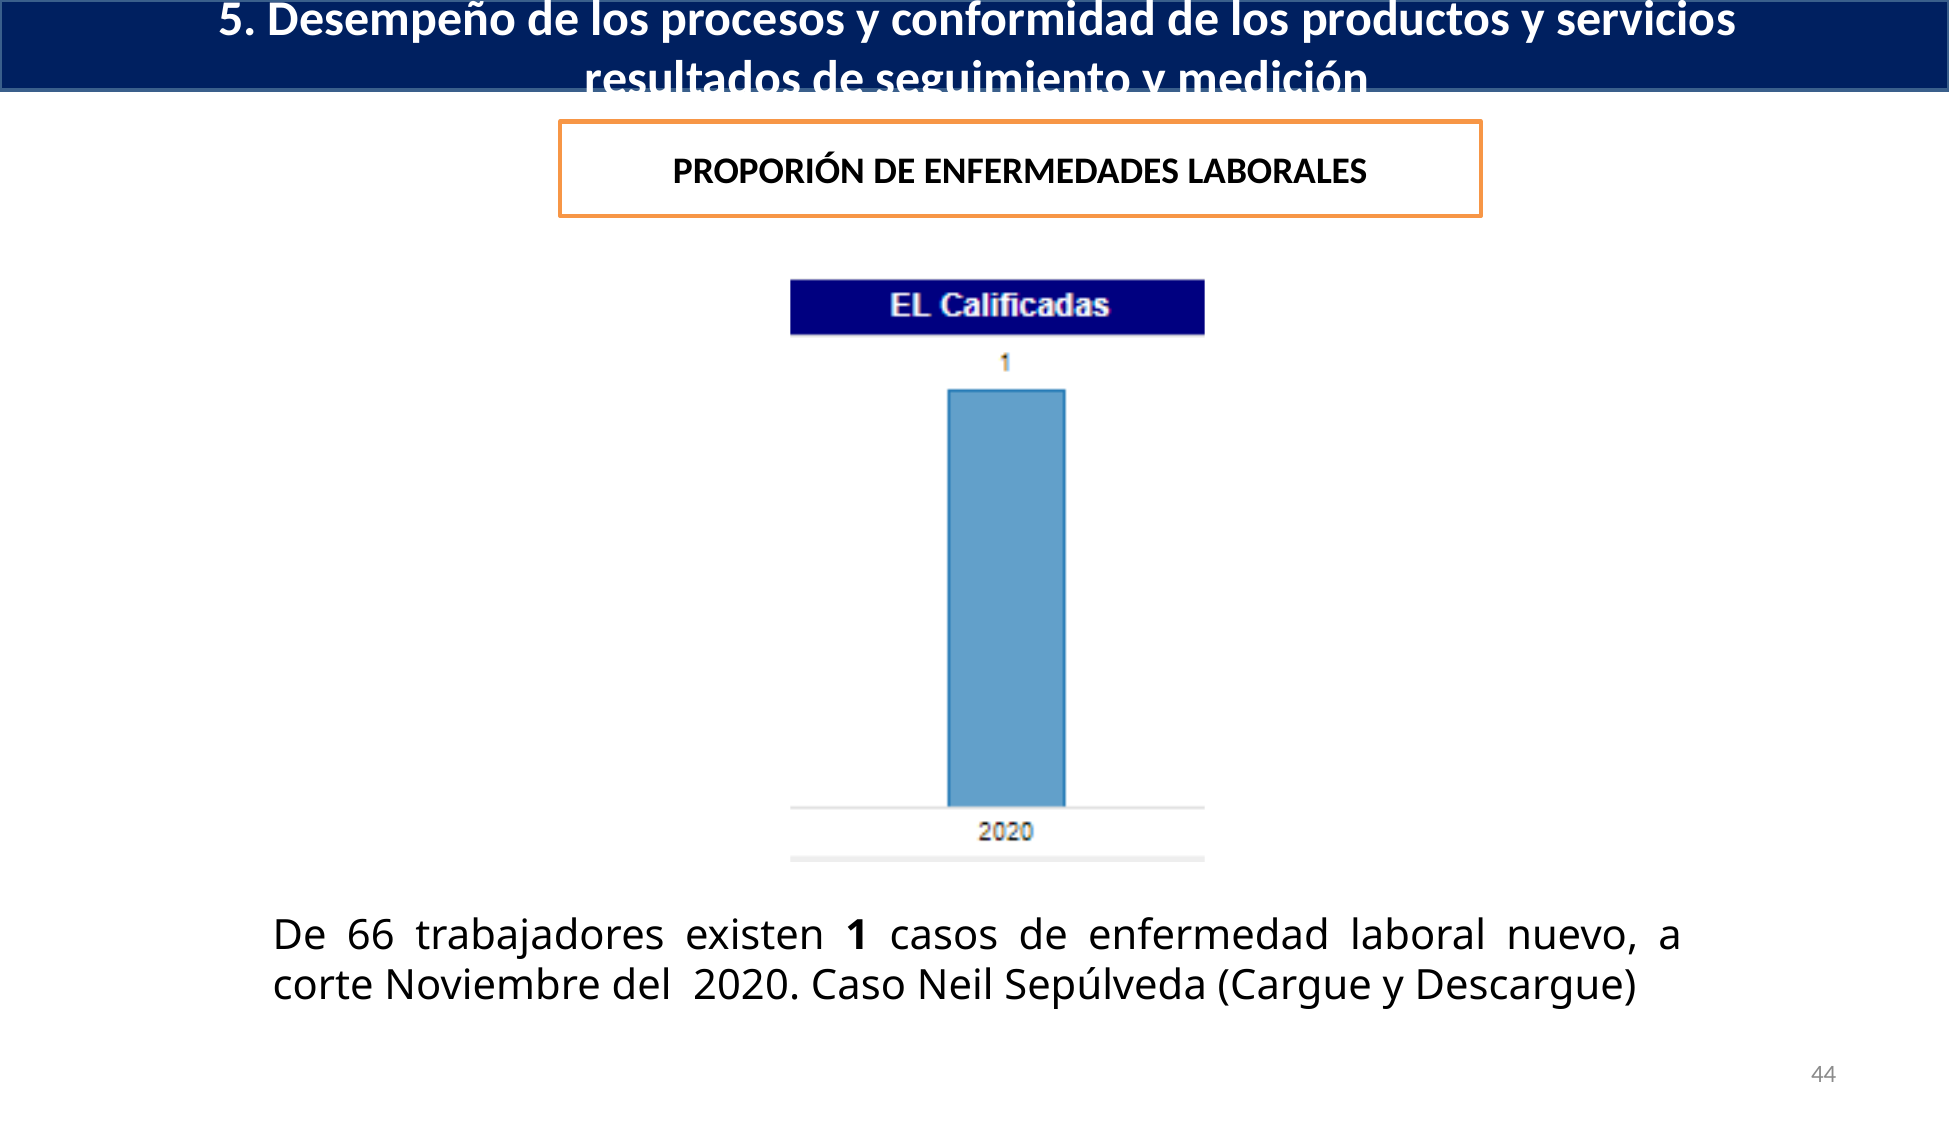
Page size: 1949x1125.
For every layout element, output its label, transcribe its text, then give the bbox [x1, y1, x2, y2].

text_box [0, 0, 1949, 92]
picture [790, 278, 1205, 862]
text_box De 66 trabajadores existen 1 casos de enfermedad laboral nuevo, a corte Noviembre del 2020. Caso Neil Sepúlveda (Cargue y Descargue) [253, 897, 1703, 1018]
text_box PROPORIÓN DE ENFERMEDADES LABORALES [558, 119, 1483, 218]
slide_number 44 [1396, 1042, 1852, 1103]
text_box 5. Desempeño de los procesos y conformidad de los productos y servicios resultados de seguimiento y medición [102, 17, 1854, 73]
